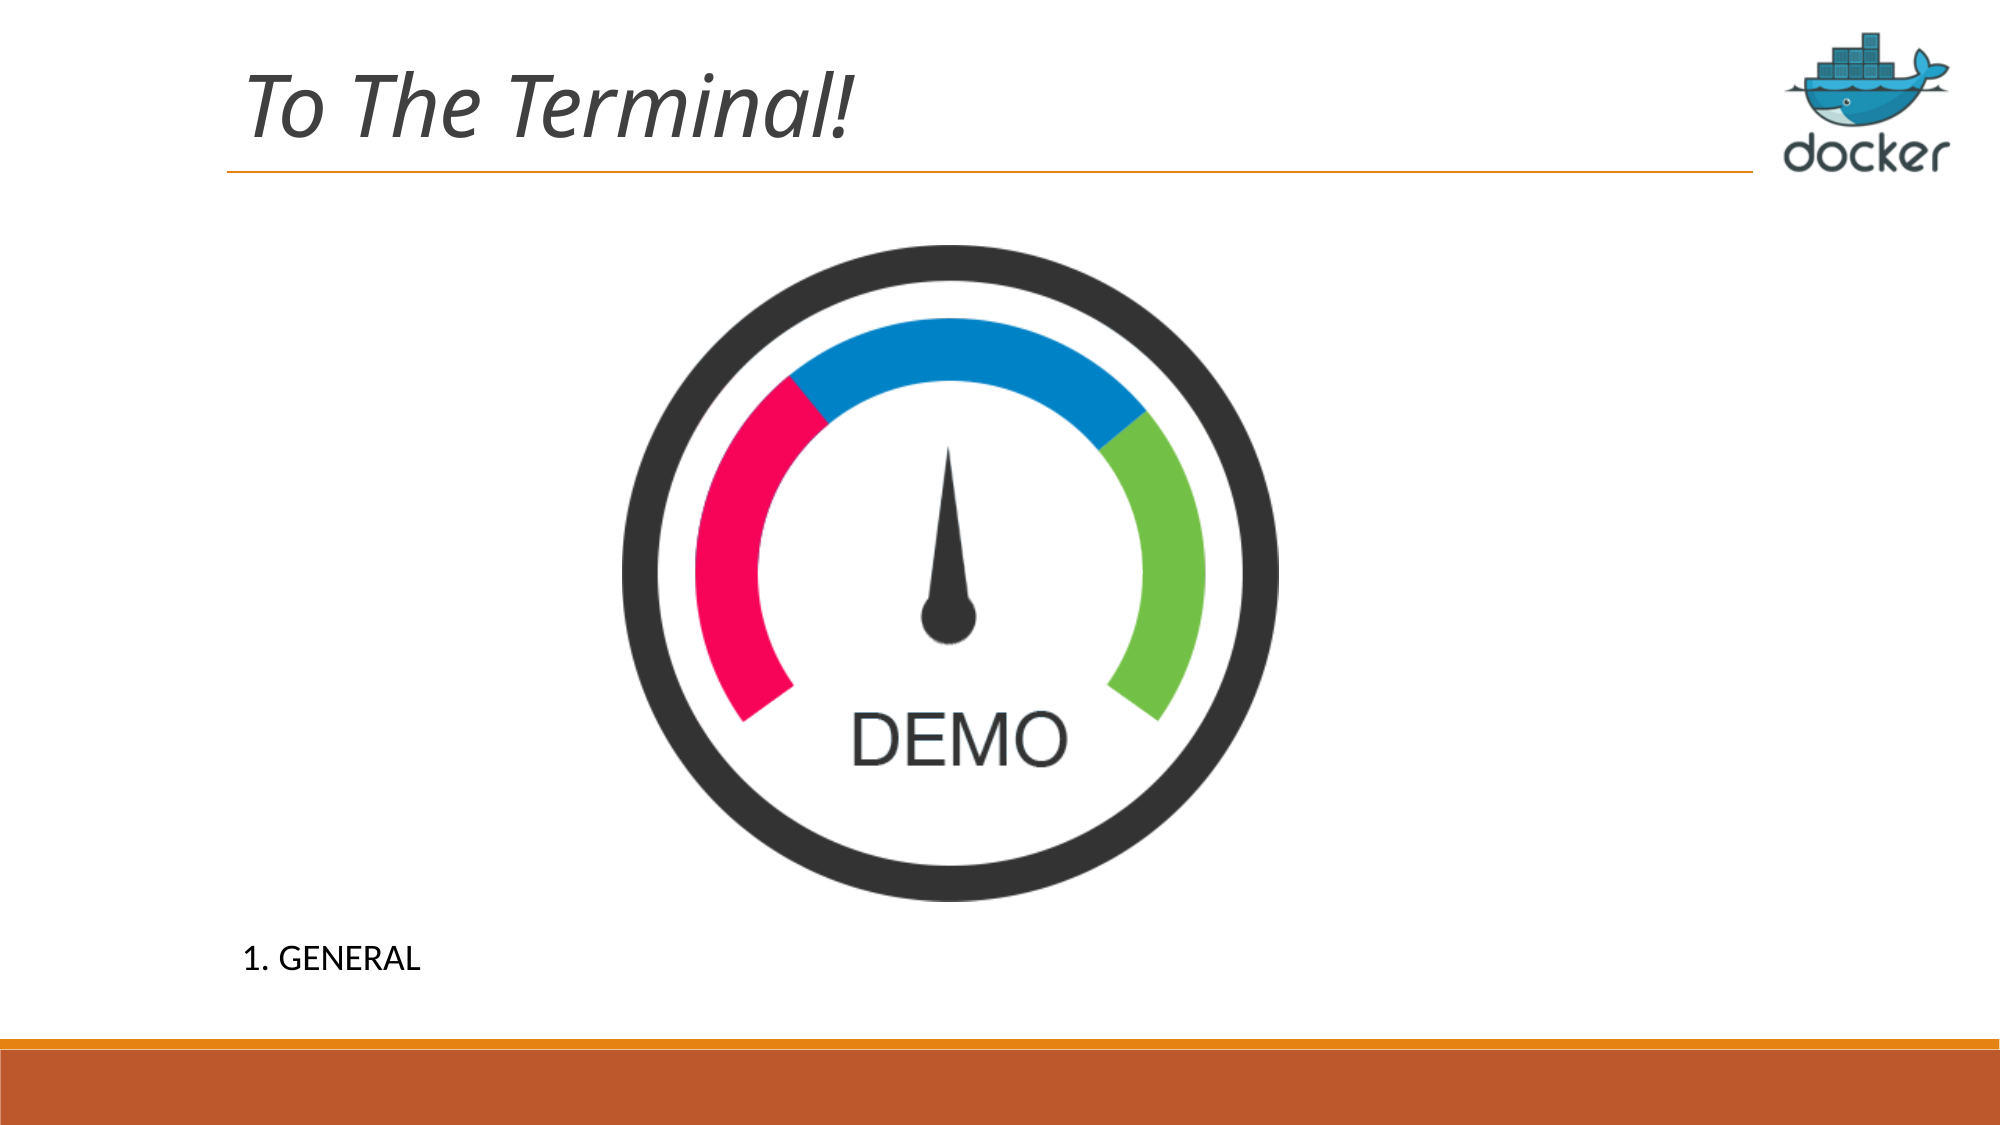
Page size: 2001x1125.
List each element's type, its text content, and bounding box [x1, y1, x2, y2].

picture [622, 244, 1280, 902]
title To The Terminal! [226, 58, 1704, 163]
text_box 1. GENERAL [226, 925, 1215, 986]
picture [1753, 25, 1973, 185]
